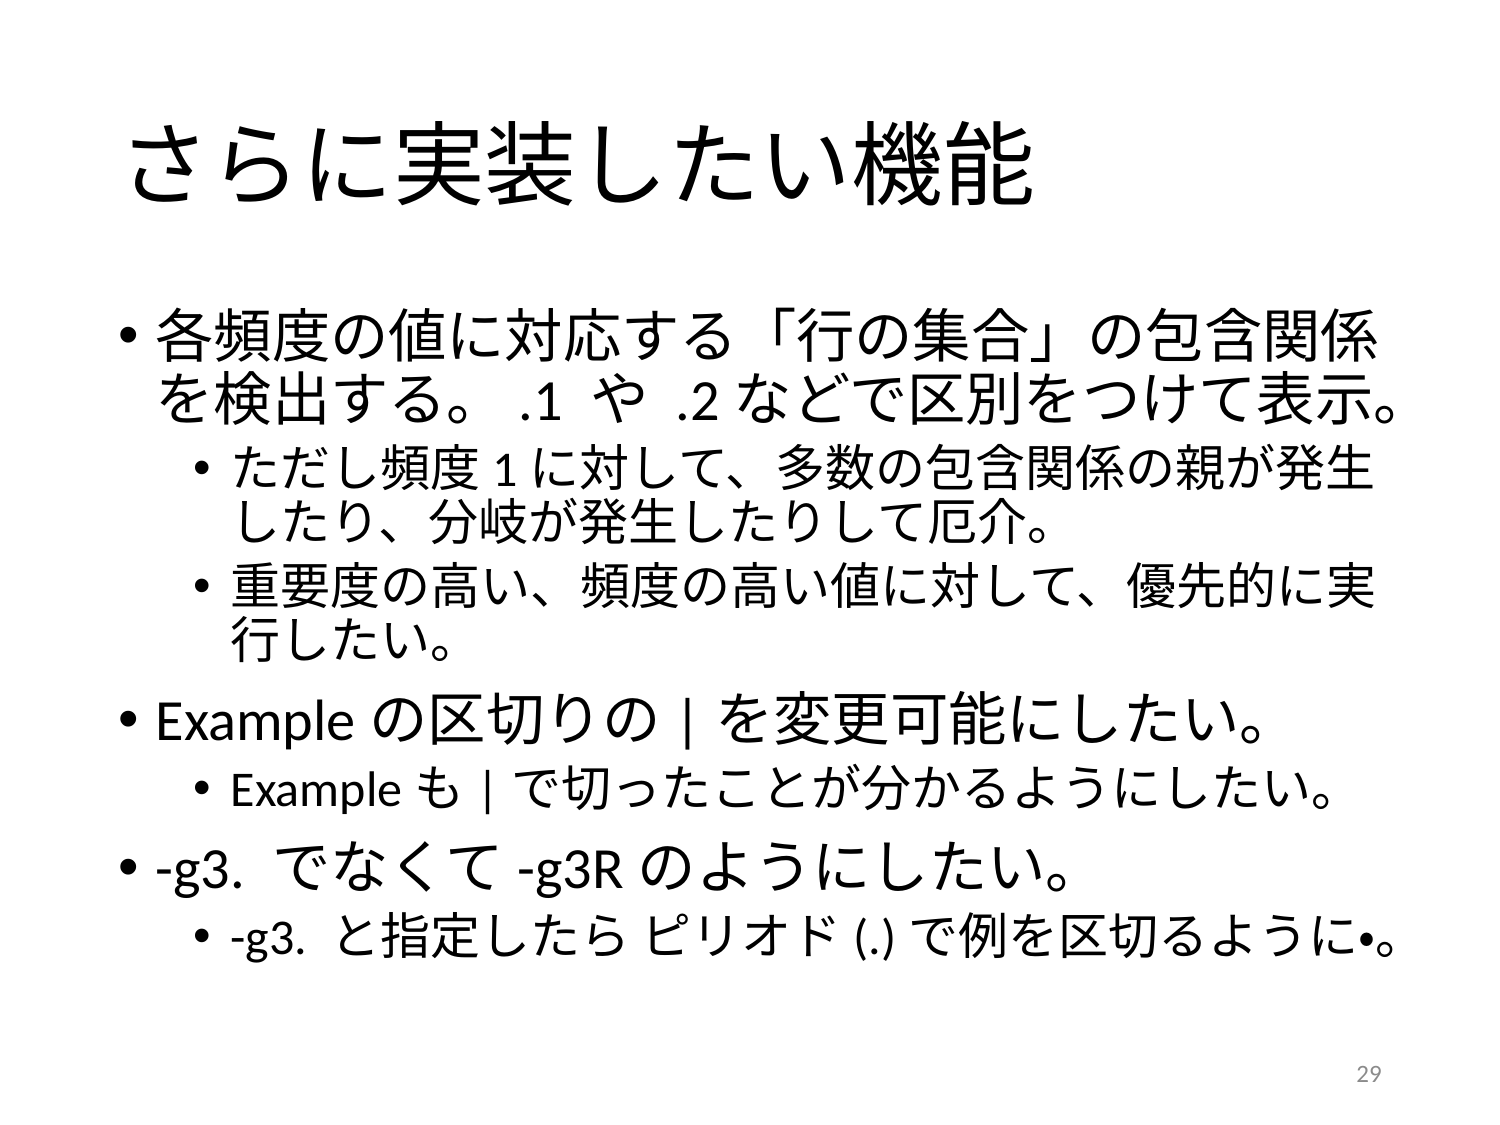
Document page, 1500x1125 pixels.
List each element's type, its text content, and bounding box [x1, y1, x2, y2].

slide_number 29 [1059, 1042, 1397, 1103]
list 各頻度の値に対応する「行の集合」の包含関係を検出する。.1 や .2などで区別をつけて表示。 ただし頻度1に対して、多数の包含関係の親が発生したり、分岐が発生したりして厄介。 重要度の高い、頻度の高い値に対して、優先的に実行したい。 Exampleの区切りの|を変更可能にしたい。 Exampleも|で切ったことが分かるようにしたい。 -g3. でなくて-g3Rのようにしたい。 -g3. と指定したら ピリオド(.)で例を区切るように・。 [103, 299, 1397, 1014]
title さらに実装したい機能 [103, 59, 1397, 278]
